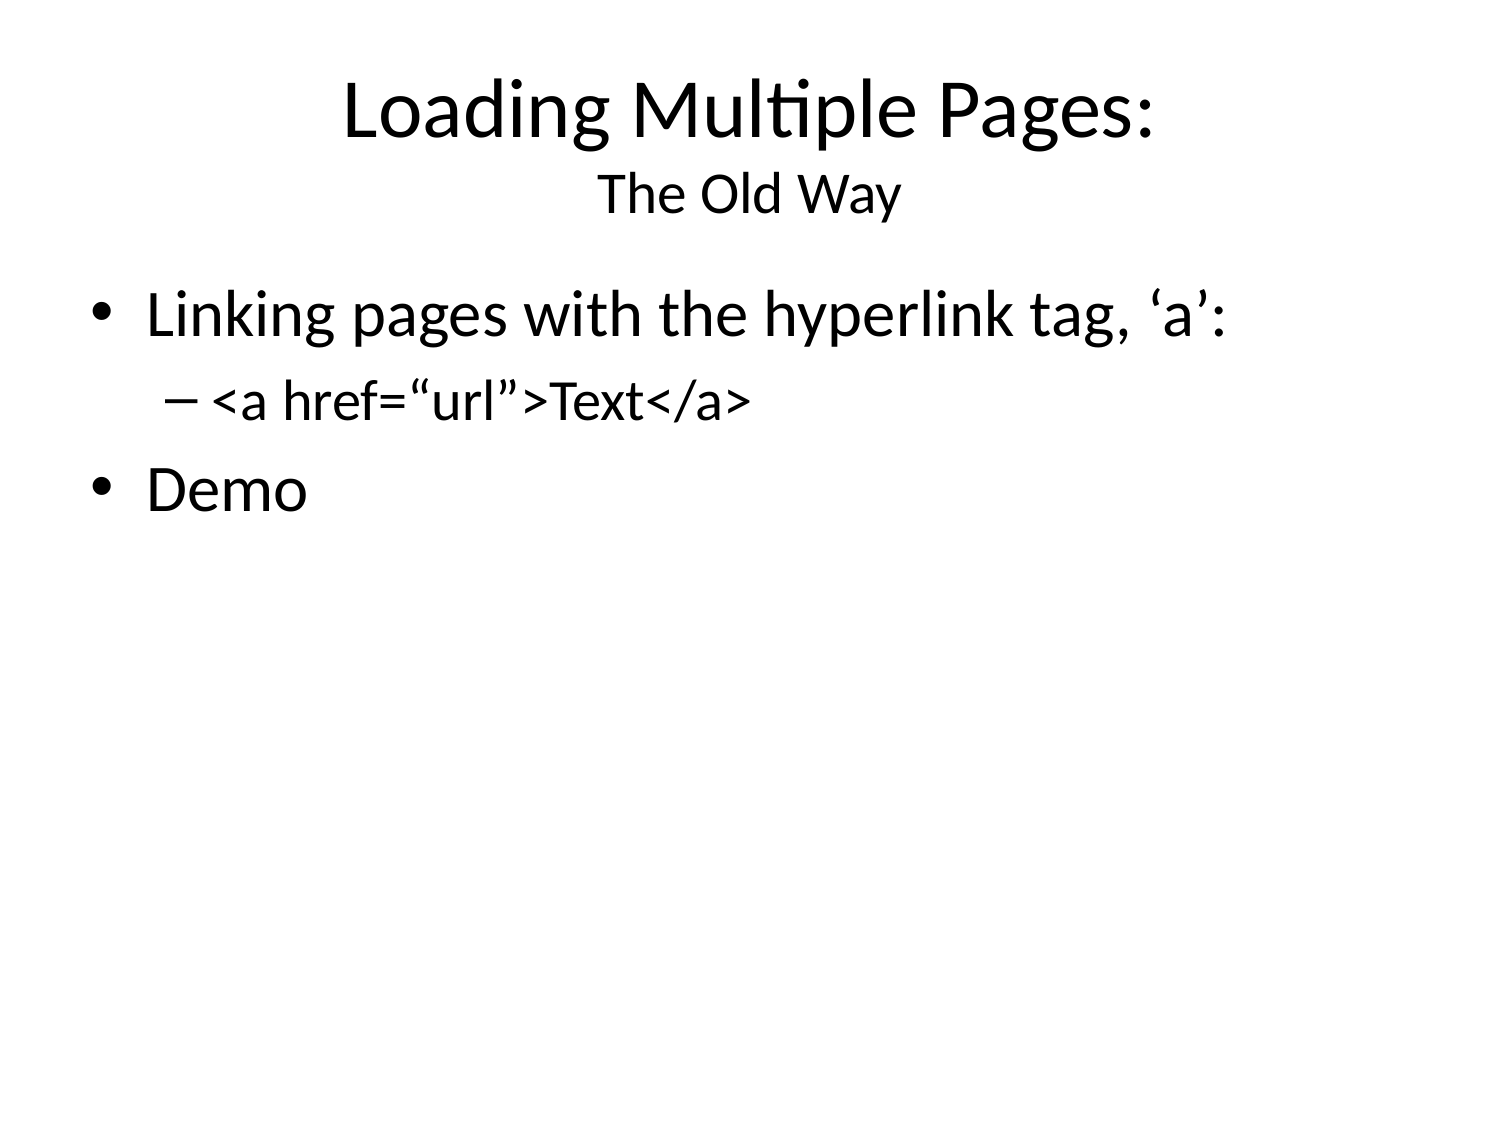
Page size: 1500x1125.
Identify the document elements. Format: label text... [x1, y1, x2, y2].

title Loading Multiple Pages: The Old Way [75, 45, 1425, 233]
list Linking pages with the hyperlink tag, ‘a’: <a href=“url”>Text</a> Demo [75, 262, 1425, 1005]
